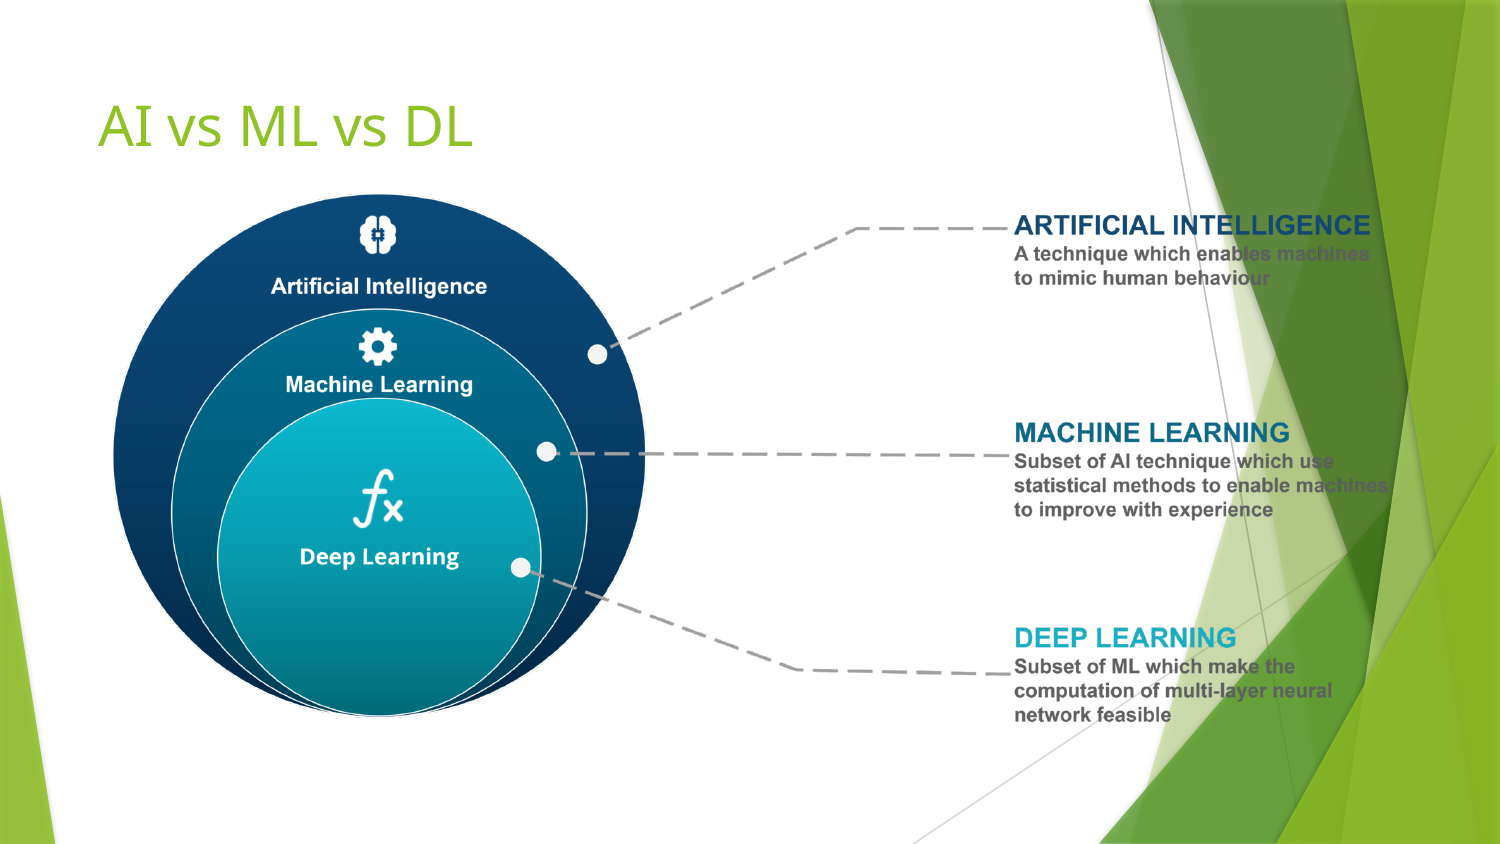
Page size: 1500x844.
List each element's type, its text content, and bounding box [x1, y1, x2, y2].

title AI vs ML vs DL [83, 75, 1141, 238]
picture [111, 193, 1407, 739]
